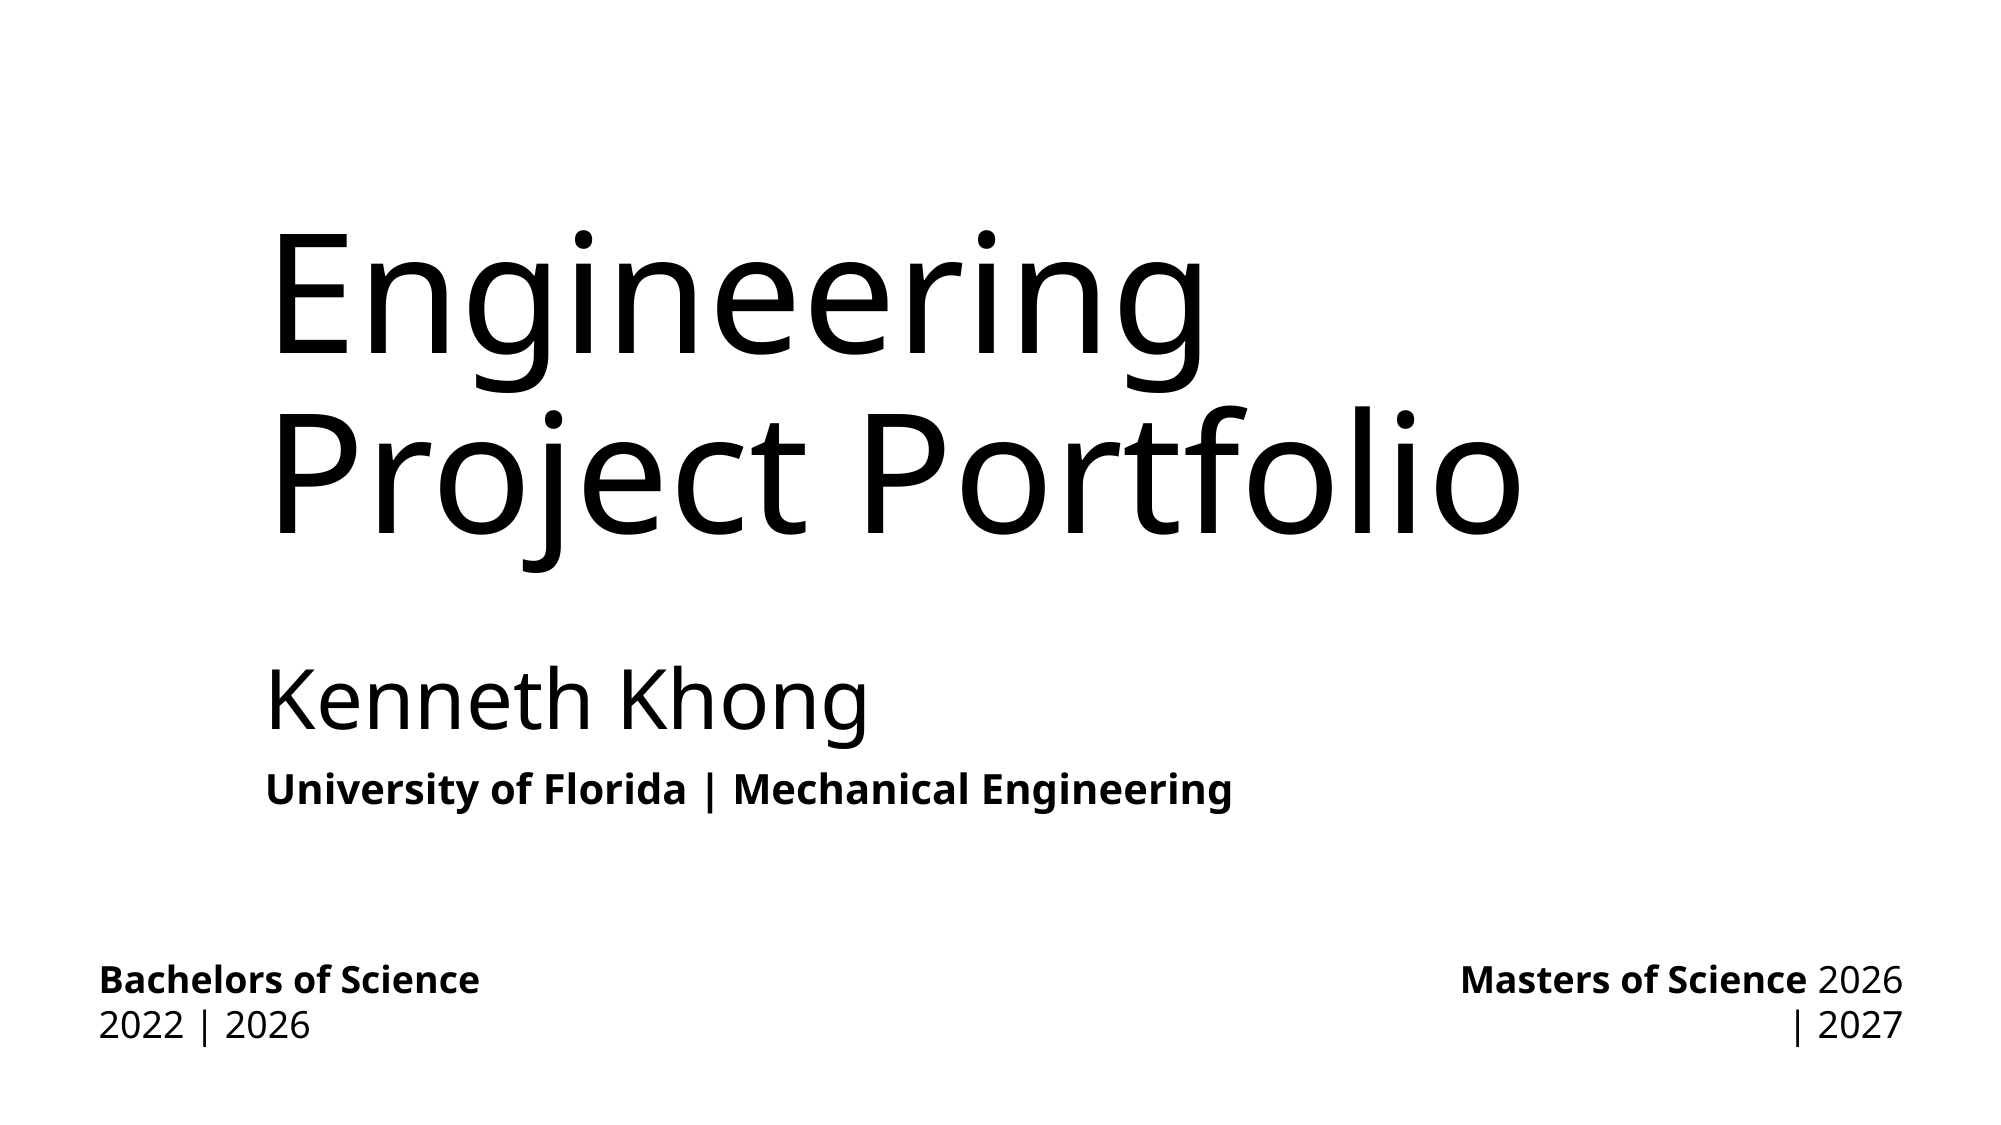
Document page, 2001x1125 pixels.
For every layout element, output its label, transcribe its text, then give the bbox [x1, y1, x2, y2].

text_box Bachelors of Science 2022 | 2026 [83, 949, 582, 1054]
text_box Masters of Science 2026 | 2027 [1418, 949, 1919, 1054]
subtitle Kenneth Khong University of Florida | Mechanical Engineering [249, 650, 1750, 835]
title Engineering Project Portfolio [249, 185, 1750, 578]
